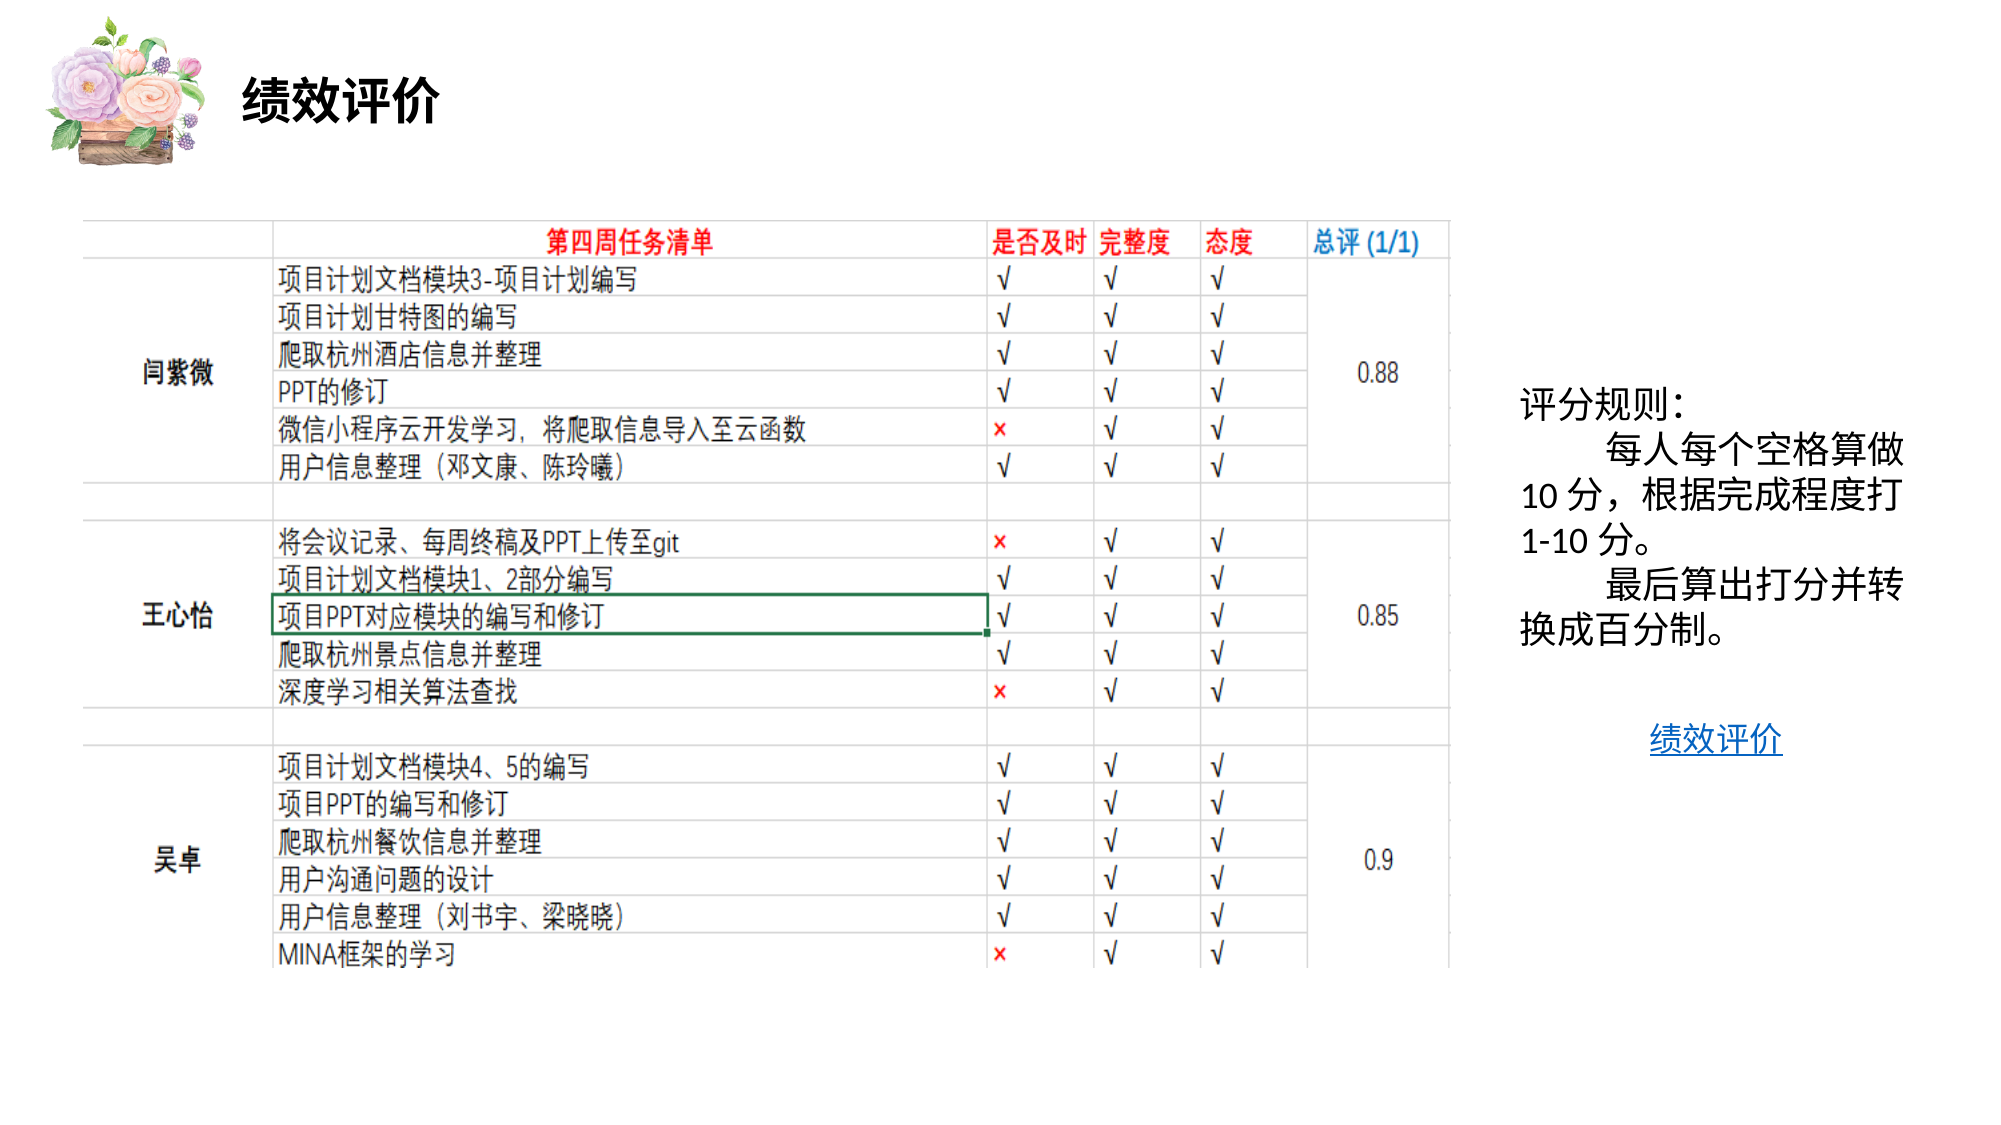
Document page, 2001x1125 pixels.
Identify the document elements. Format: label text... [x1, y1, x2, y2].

text_box 绩效评价 [1491, 710, 1942, 774]
picture [83, 220, 1451, 968]
picture [26, 0, 228, 201]
text_box 评分规则： 每人每个空格算做10分，根据完成程度打1-10分。 最后算出打分并转换成百分制。 [1505, 373, 1942, 748]
text_box 绩效评价 [228, 62, 939, 138]
